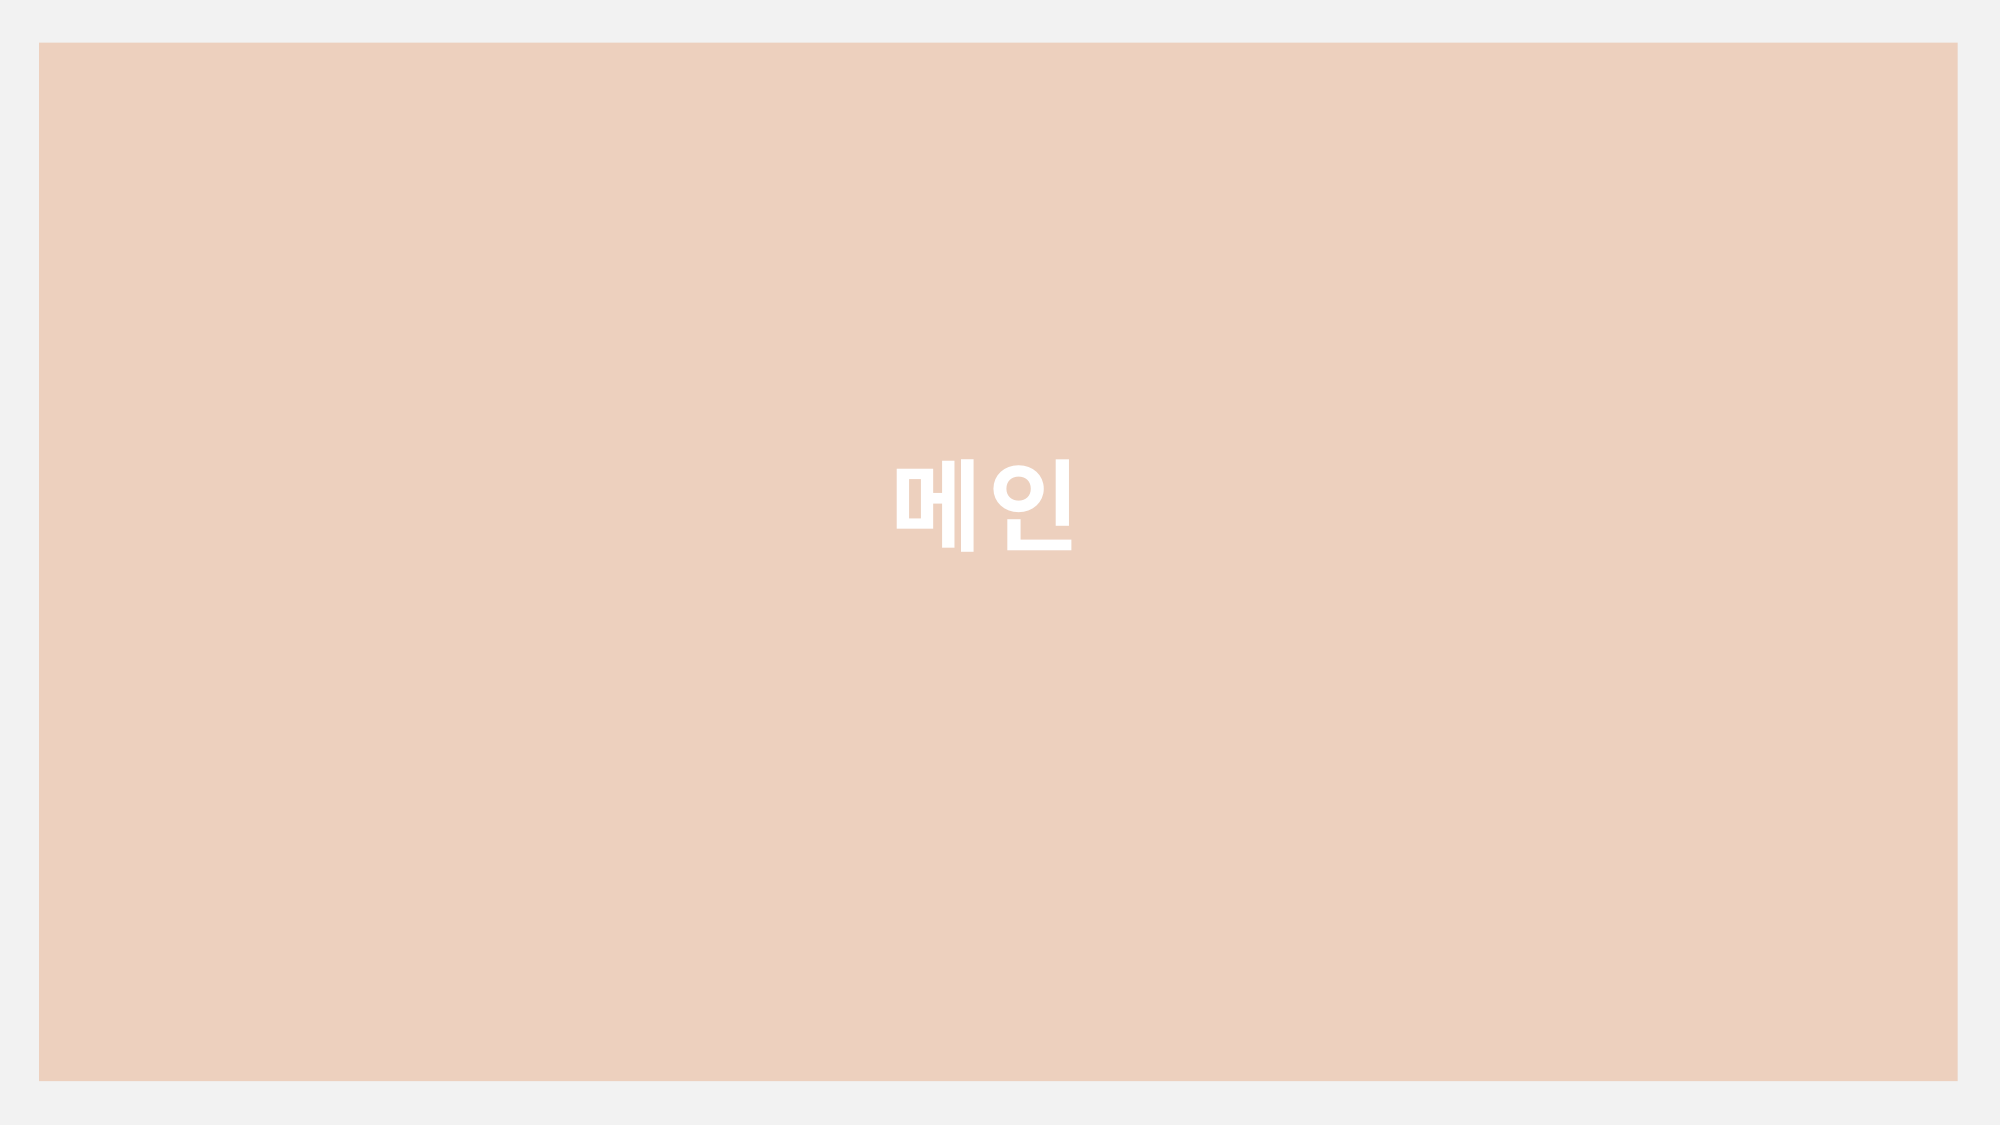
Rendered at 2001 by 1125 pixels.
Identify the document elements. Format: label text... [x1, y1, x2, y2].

text_box 메인 [598, 435, 1372, 571]
text_box [38, 42, 1959, 1082]
